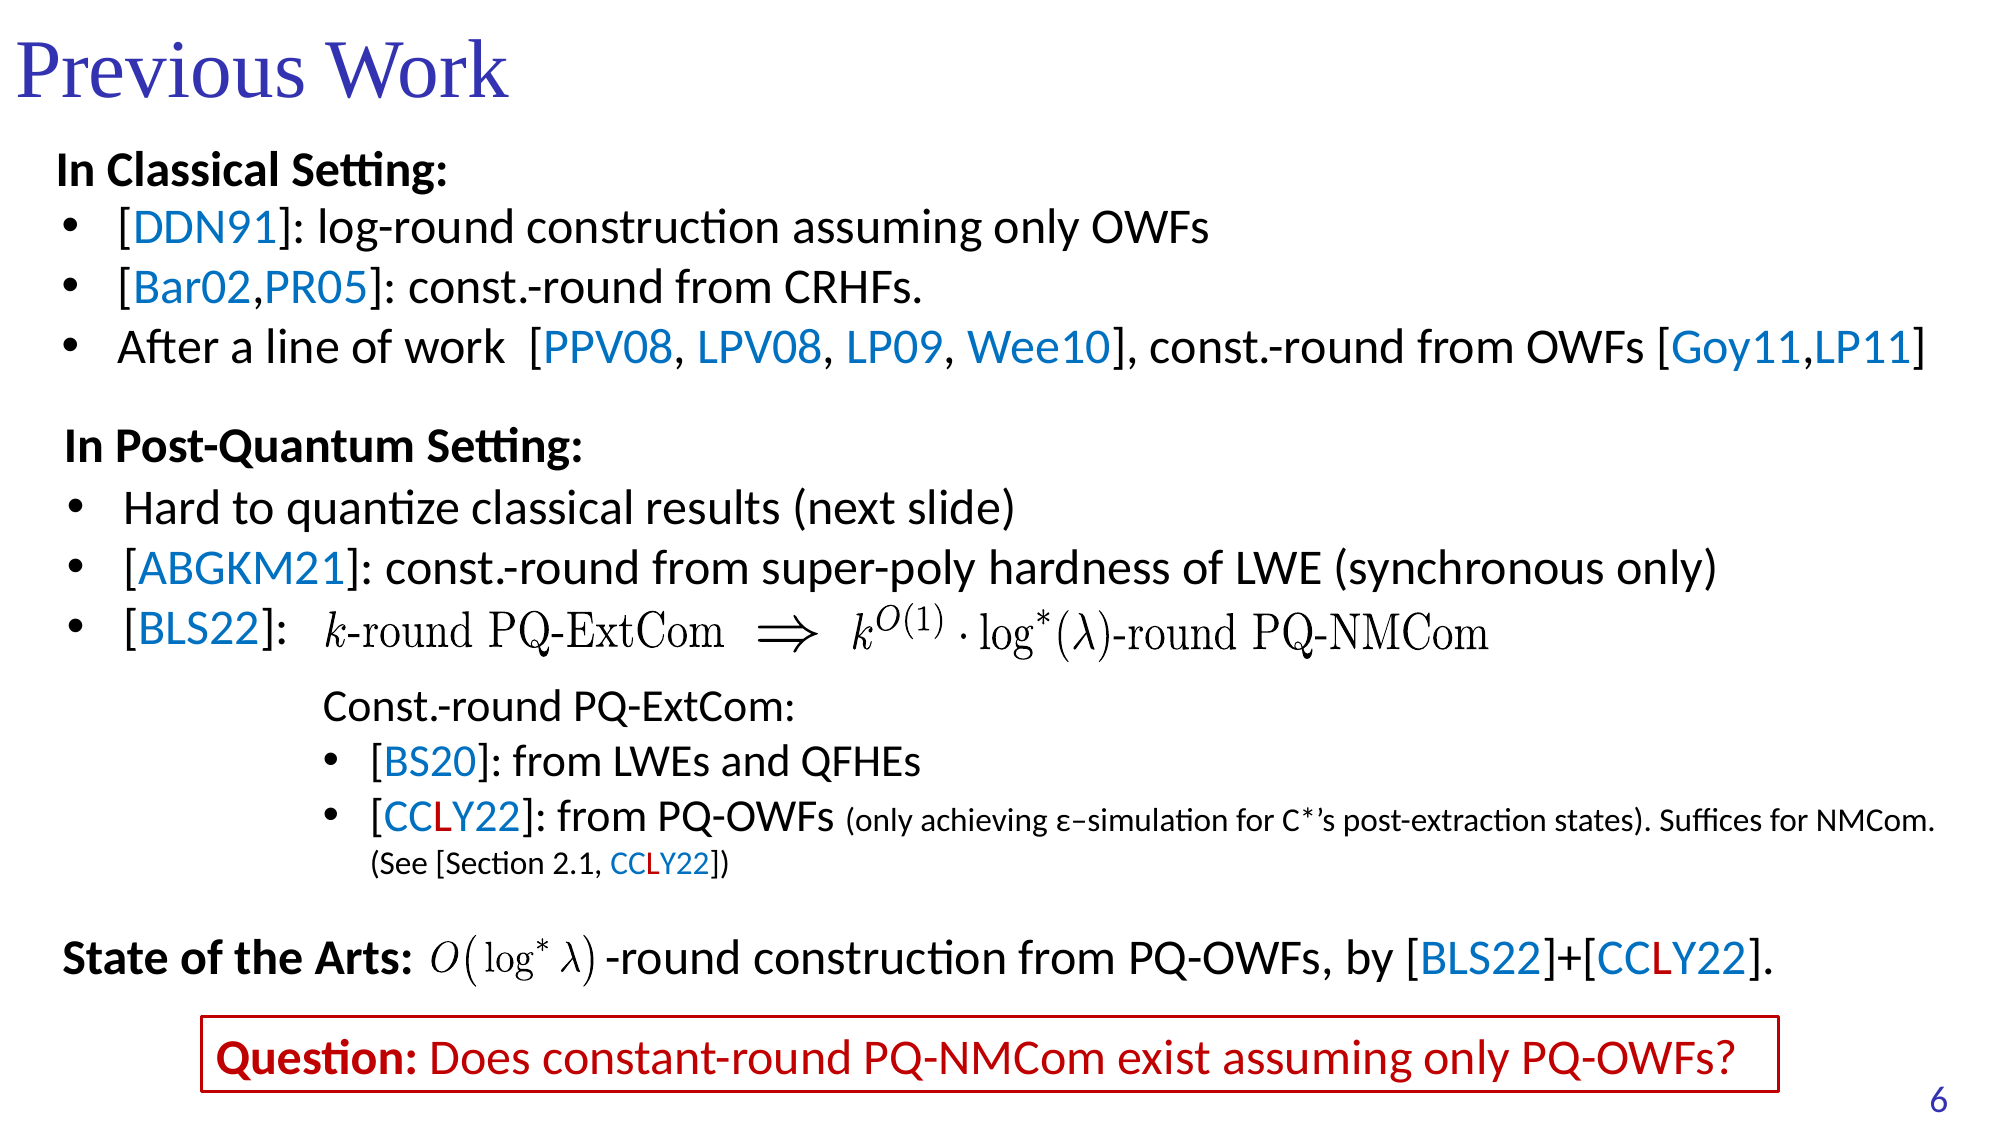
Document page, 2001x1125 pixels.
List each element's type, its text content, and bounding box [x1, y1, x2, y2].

text_box [DDN91]: log-round construction assuming only OWFs [Bar02,PR05]: const.-round from CRHFs. After a line of work [PPV08, LPV08, LP09, Wee10], const.-round from OWFs [Goy11,LP11] [46, 186, 2000, 382]
text_box In Classical Setting: [40, 128, 470, 204]
text_box Const.-round PQ-ExtCom: [BS20]: from LWEs and QFHEs [CCLY22]: from PQ-OWFs (only achieving ε–simulation for C*’s post-extraction states). Suffices for NMCom. (See [Section 2.1, CCLY22]) [308, 668, 1953, 944]
text_box Hard to quantize classical results (next slide) [ABGKM21]: const.-round from super-poly hardness of LWE (synchronous only) [BLS22]: [52, 467, 1972, 663]
text_box [757, 614, 818, 653]
text_box Question: Does constant-round PQ-NMCom exist assuming only PQ-OWFs? [201, 1016, 1779, 1092]
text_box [853, 602, 1489, 663]
text_box State of the Arts: -round construction from PQ-OWFs, by [BLS22]+[CCLY22]. [47, 917, 1799, 992]
text_box In Post-Quantum Setting: [49, 405, 608, 480]
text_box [431, 934, 594, 987]
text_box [325, 610, 724, 657]
title Previous Work [0, 0, 1725, 142]
